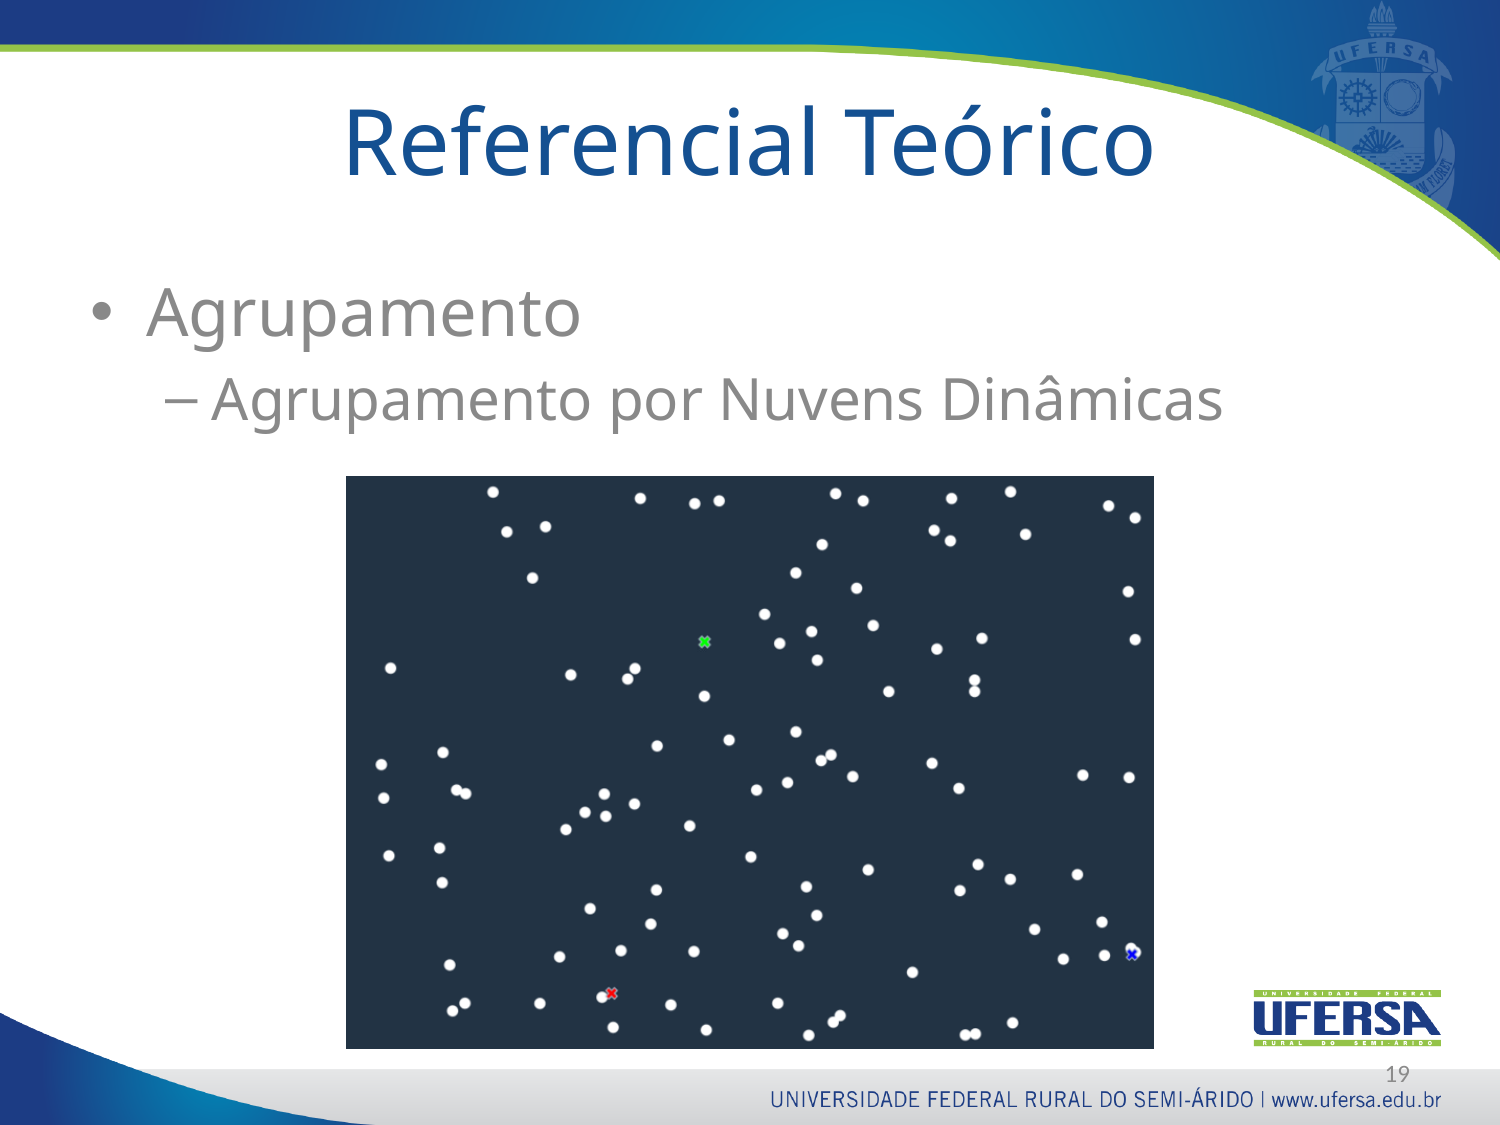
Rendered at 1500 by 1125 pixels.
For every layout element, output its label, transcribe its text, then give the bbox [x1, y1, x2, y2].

picture [0, 0, 1500, 1125]
title Referencial Teórico [75, 45, 1425, 233]
list Agrupamento Agrupamento por Nuvens Dinâmicas [75, 262, 1425, 1005]
slide_number 19 [1074, 1042, 1425, 1103]
